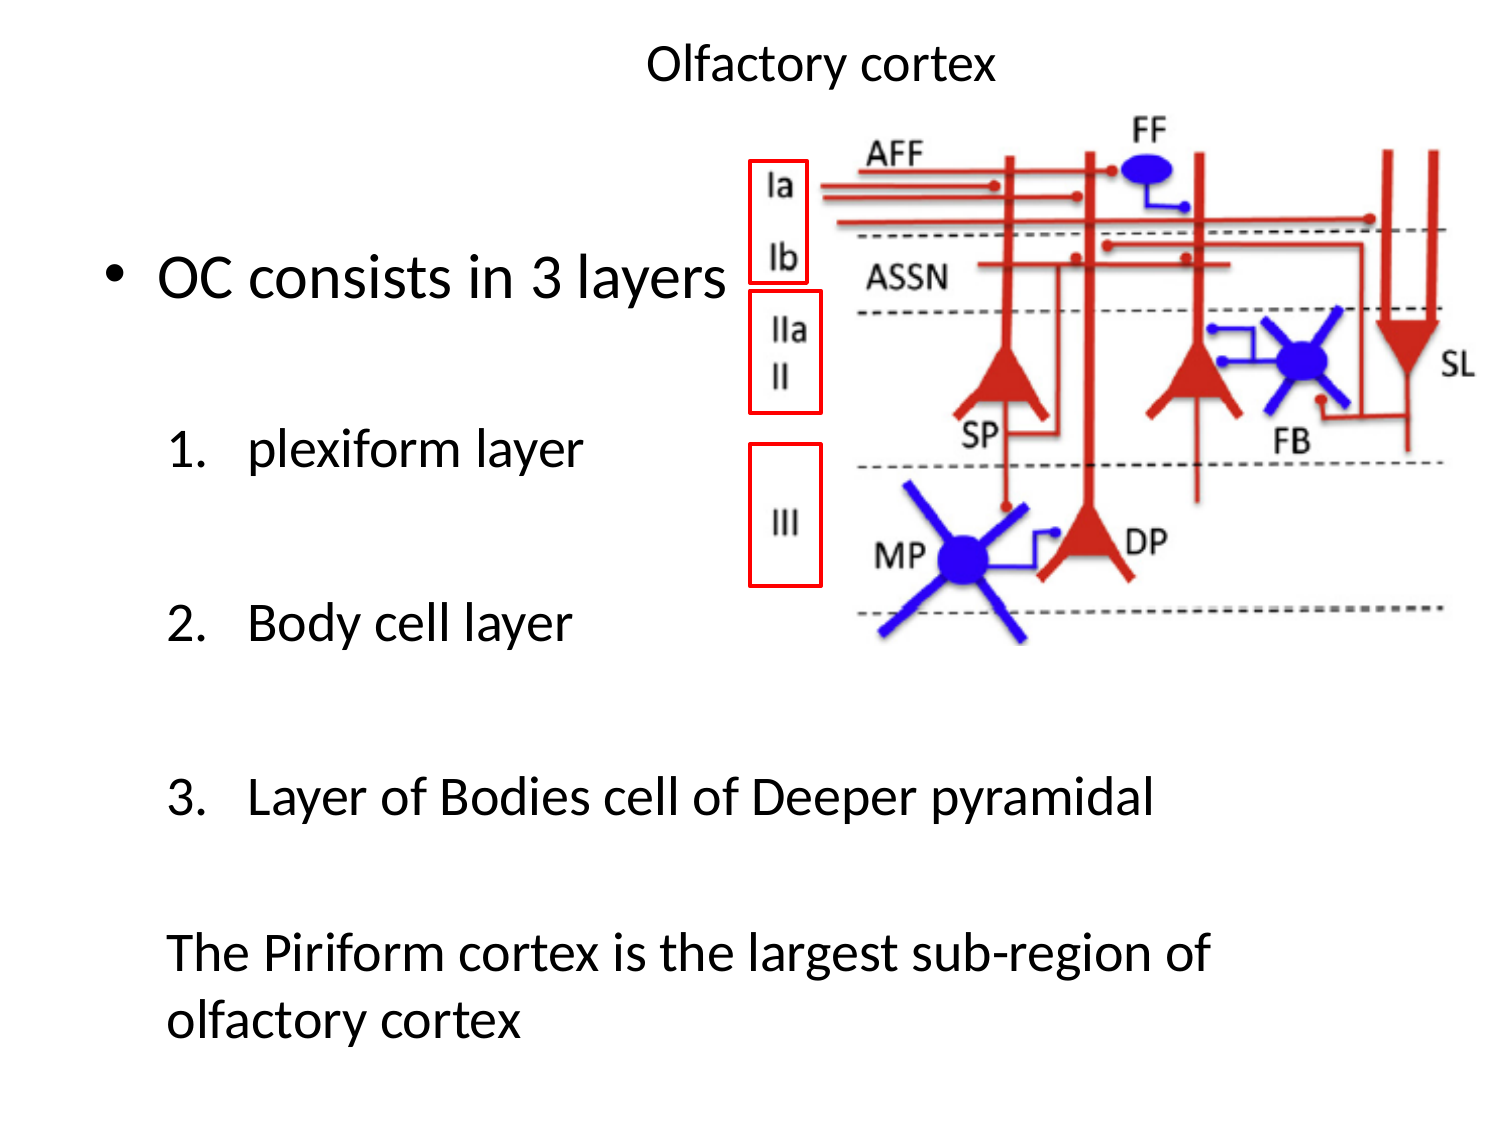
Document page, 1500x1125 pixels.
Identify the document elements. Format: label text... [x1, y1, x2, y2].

title Olfactory cortex [218, 19, 1425, 100]
text_box [748, 442, 756, 588]
text_box [748, 289, 756, 415]
list OC consists in 3 layers plexiform layer Body cell layer Layer of Bodies cell of Deeper pyramidal The Piriform cortex is the largest sub-region of olfactory cortex [88, 137, 1425, 1059]
picture [761, 89, 1500, 646]
text_box [748, 159, 756, 285]
